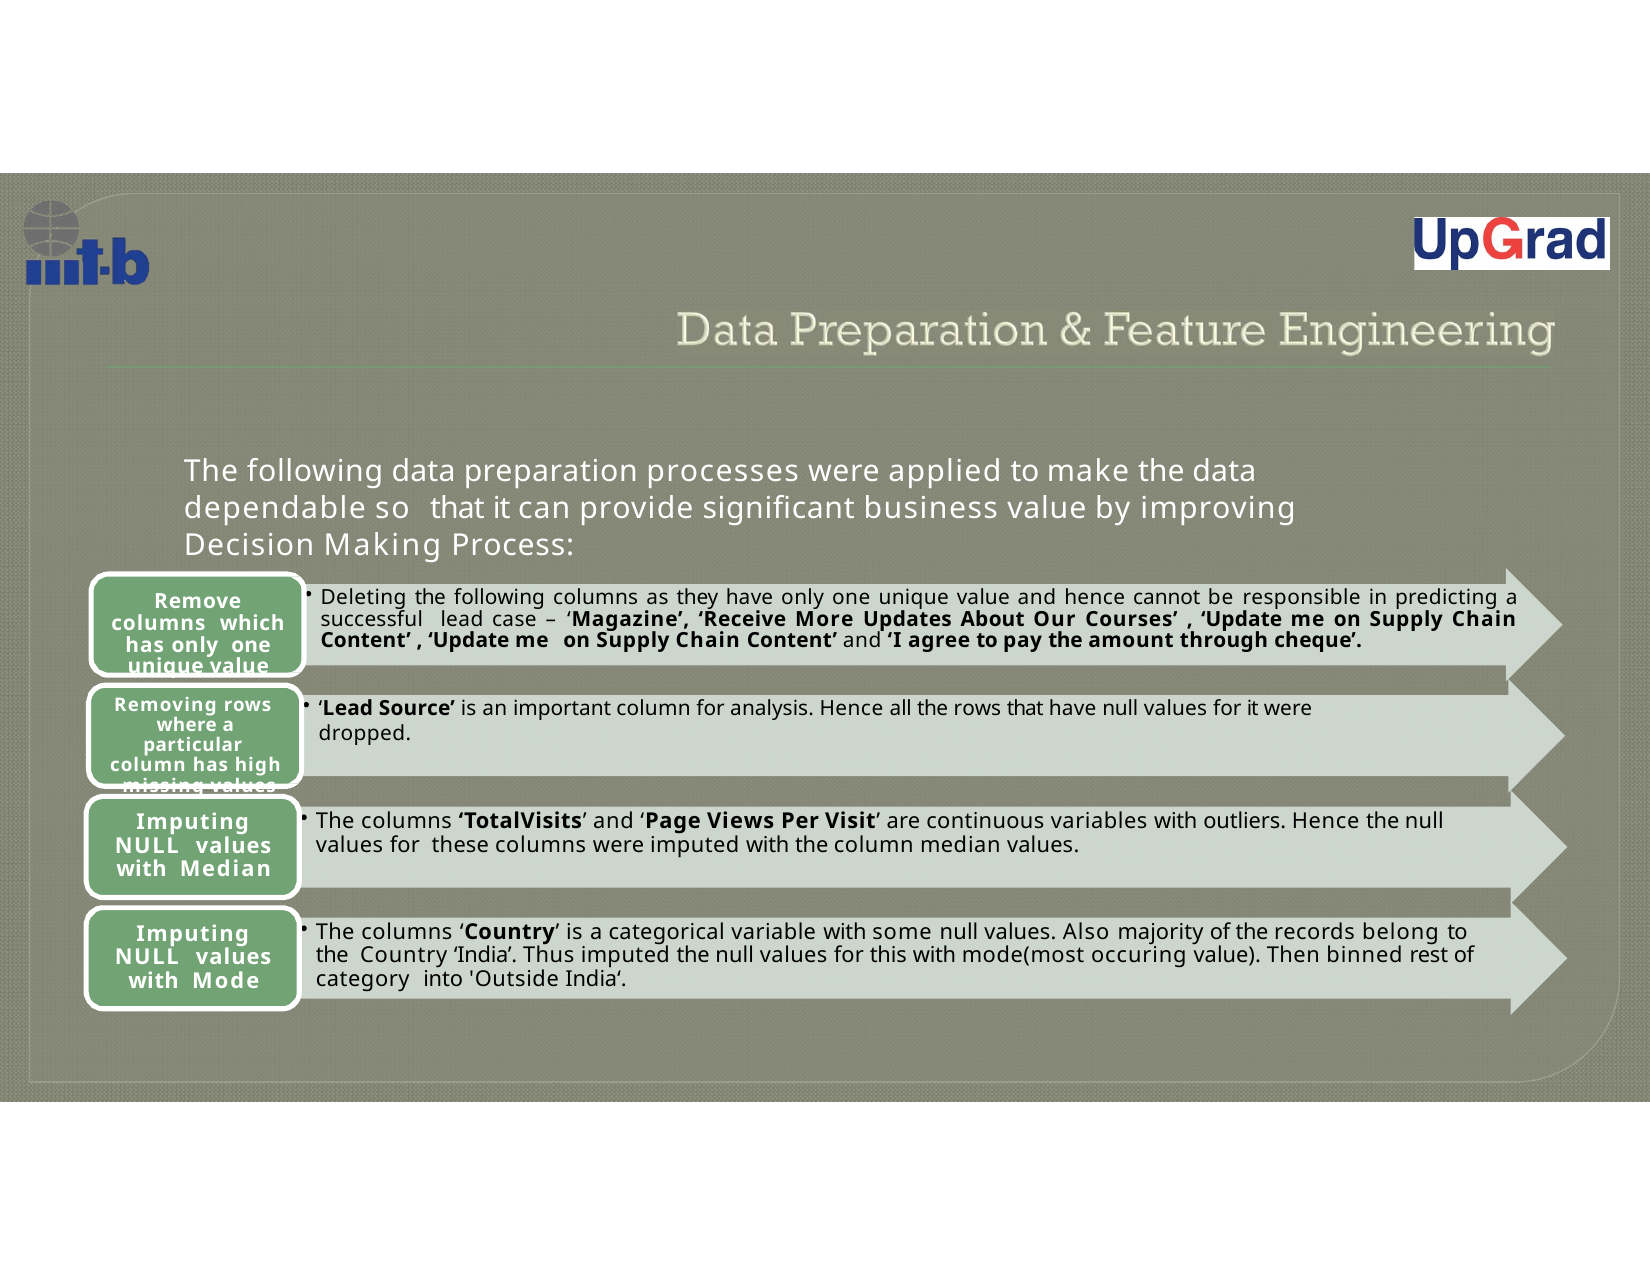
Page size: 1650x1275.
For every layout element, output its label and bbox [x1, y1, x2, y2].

picture [0, 173, 1650, 1102]
text_box [85, 682, 305, 790]
text_box [0, 192, 1621, 1083]
text_box [88, 571, 308, 678]
text_box [83, 793, 303, 901]
text_box [83, 904, 303, 1012]
